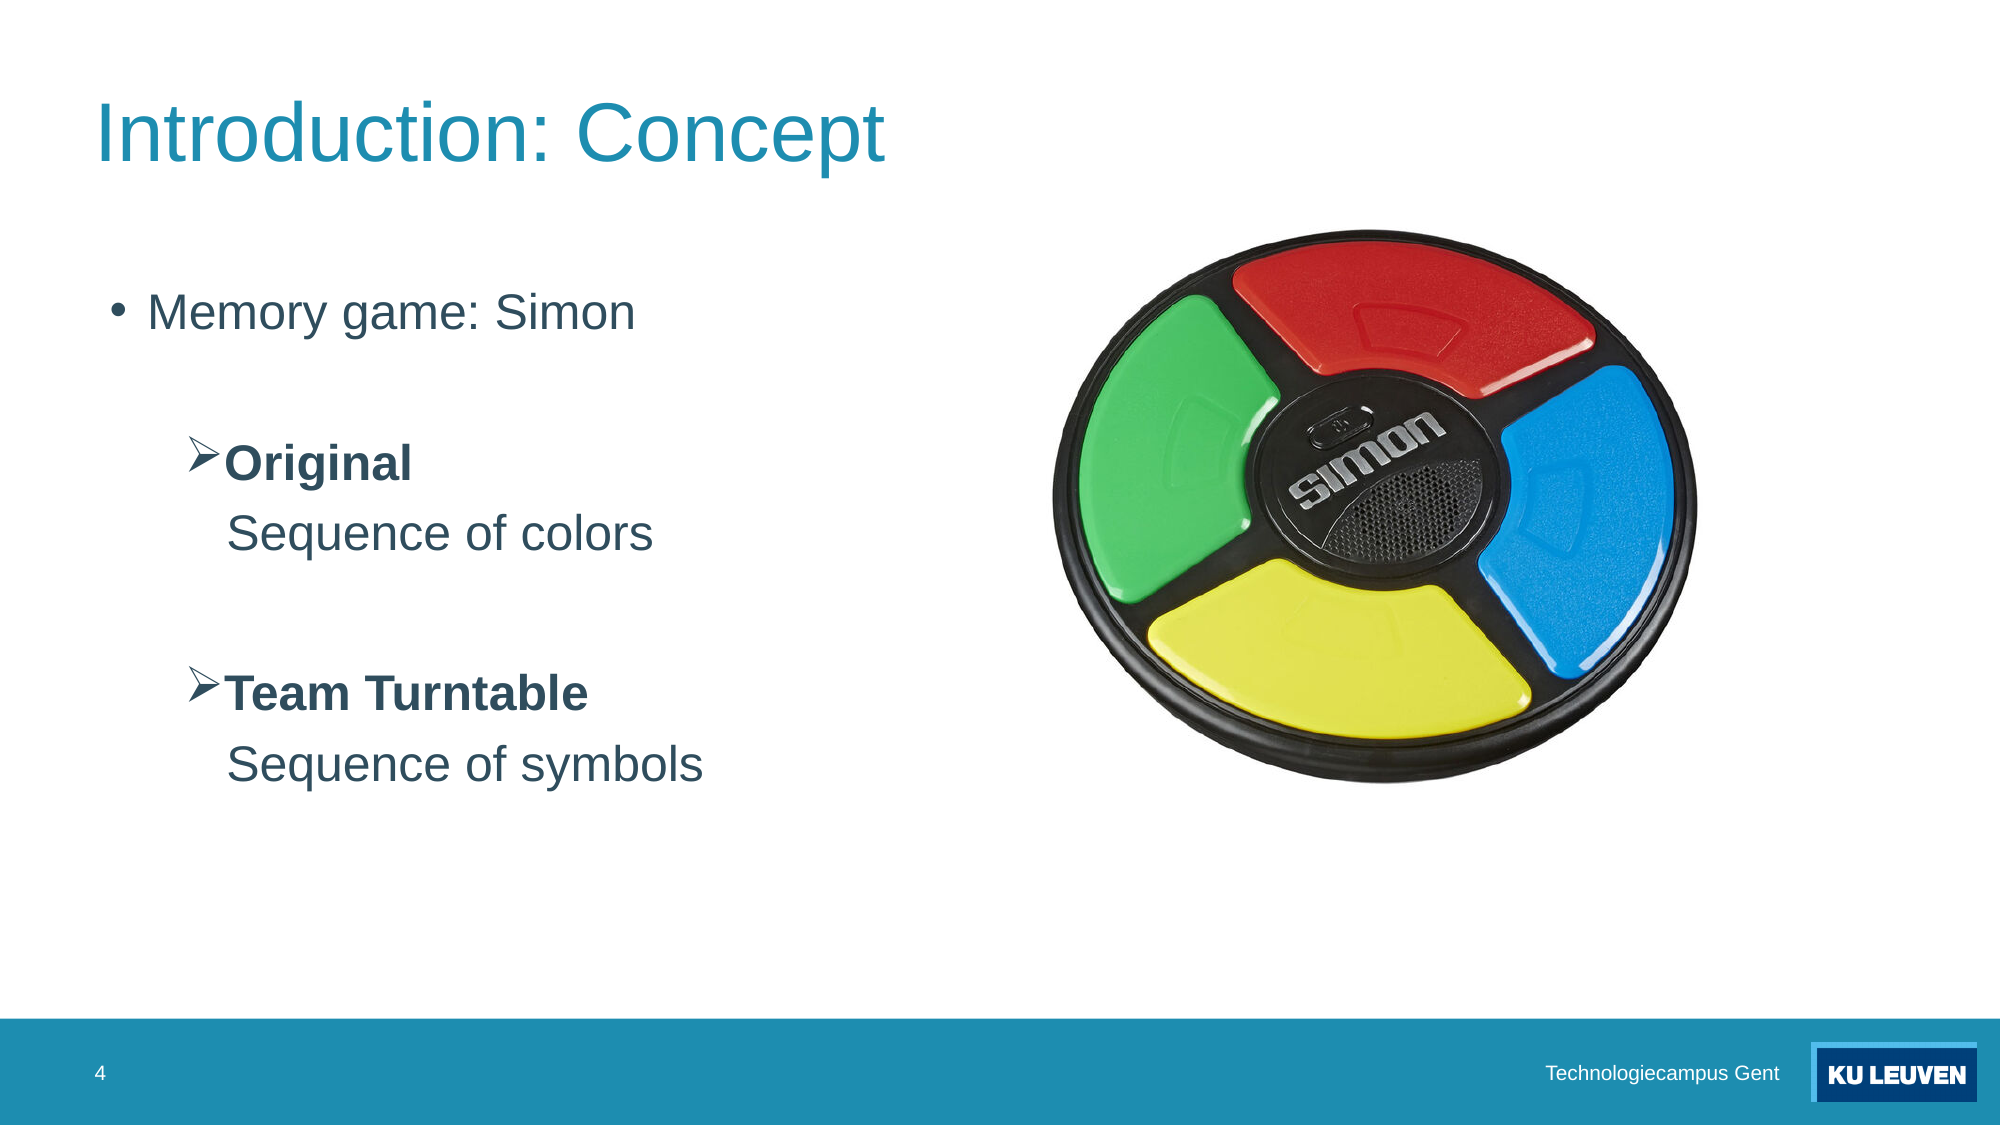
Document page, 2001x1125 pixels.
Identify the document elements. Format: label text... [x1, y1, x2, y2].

title Introduction: Concept [94, 33, 1906, 223]
picture [1015, 136, 1736, 856]
footer Technologiecampus Gent [989, 1018, 1809, 1125]
picture [1811, 1042, 1977, 1102]
slide_number 4 [94, 1018, 201, 1125]
list Memory game: Simon Original Sequence of colors Team Turntable Sequence of symbols [94, 271, 1906, 1004]
